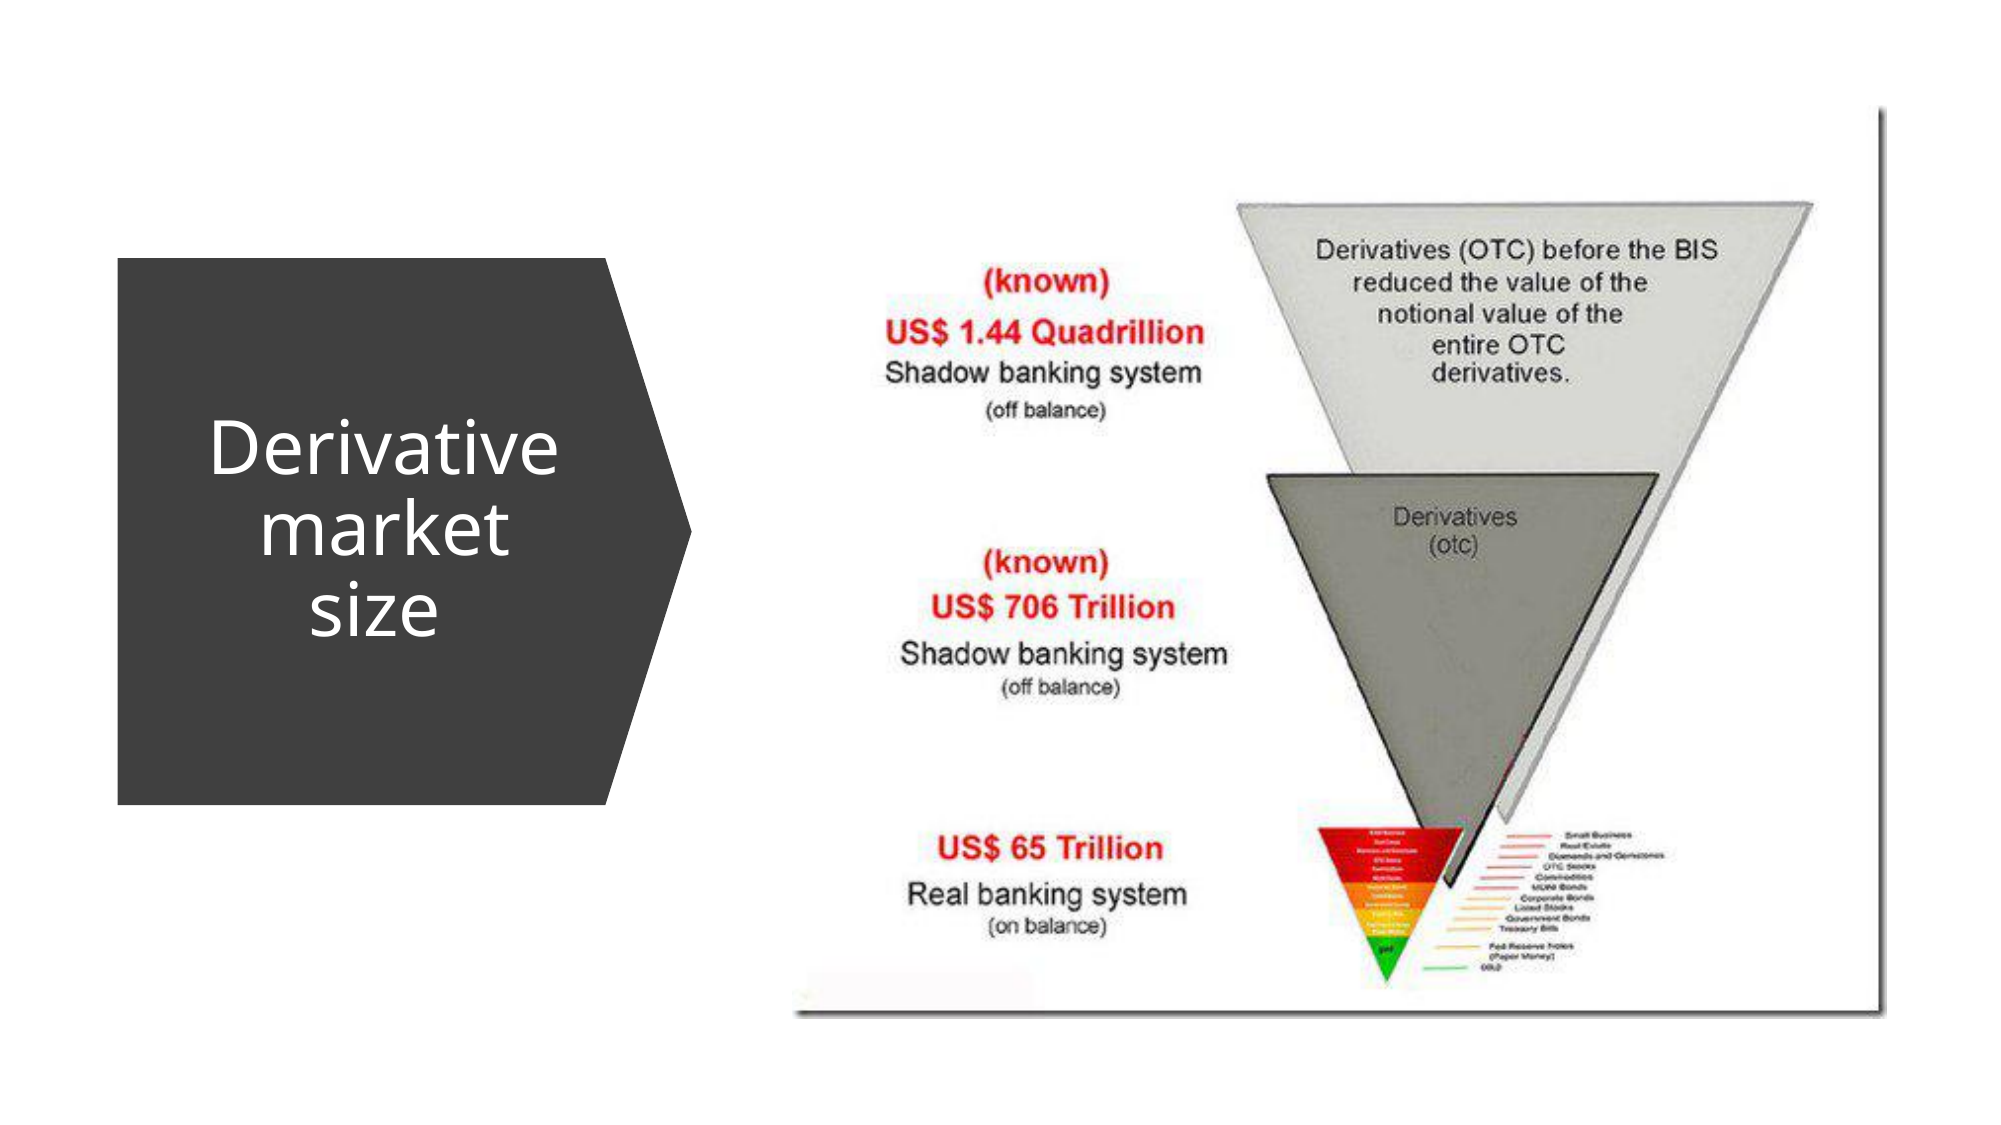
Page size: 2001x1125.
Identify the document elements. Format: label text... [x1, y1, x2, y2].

text_box [116, 257, 693, 807]
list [792, 105, 1887, 1020]
title Derivative market size [168, 322, 601, 741]
